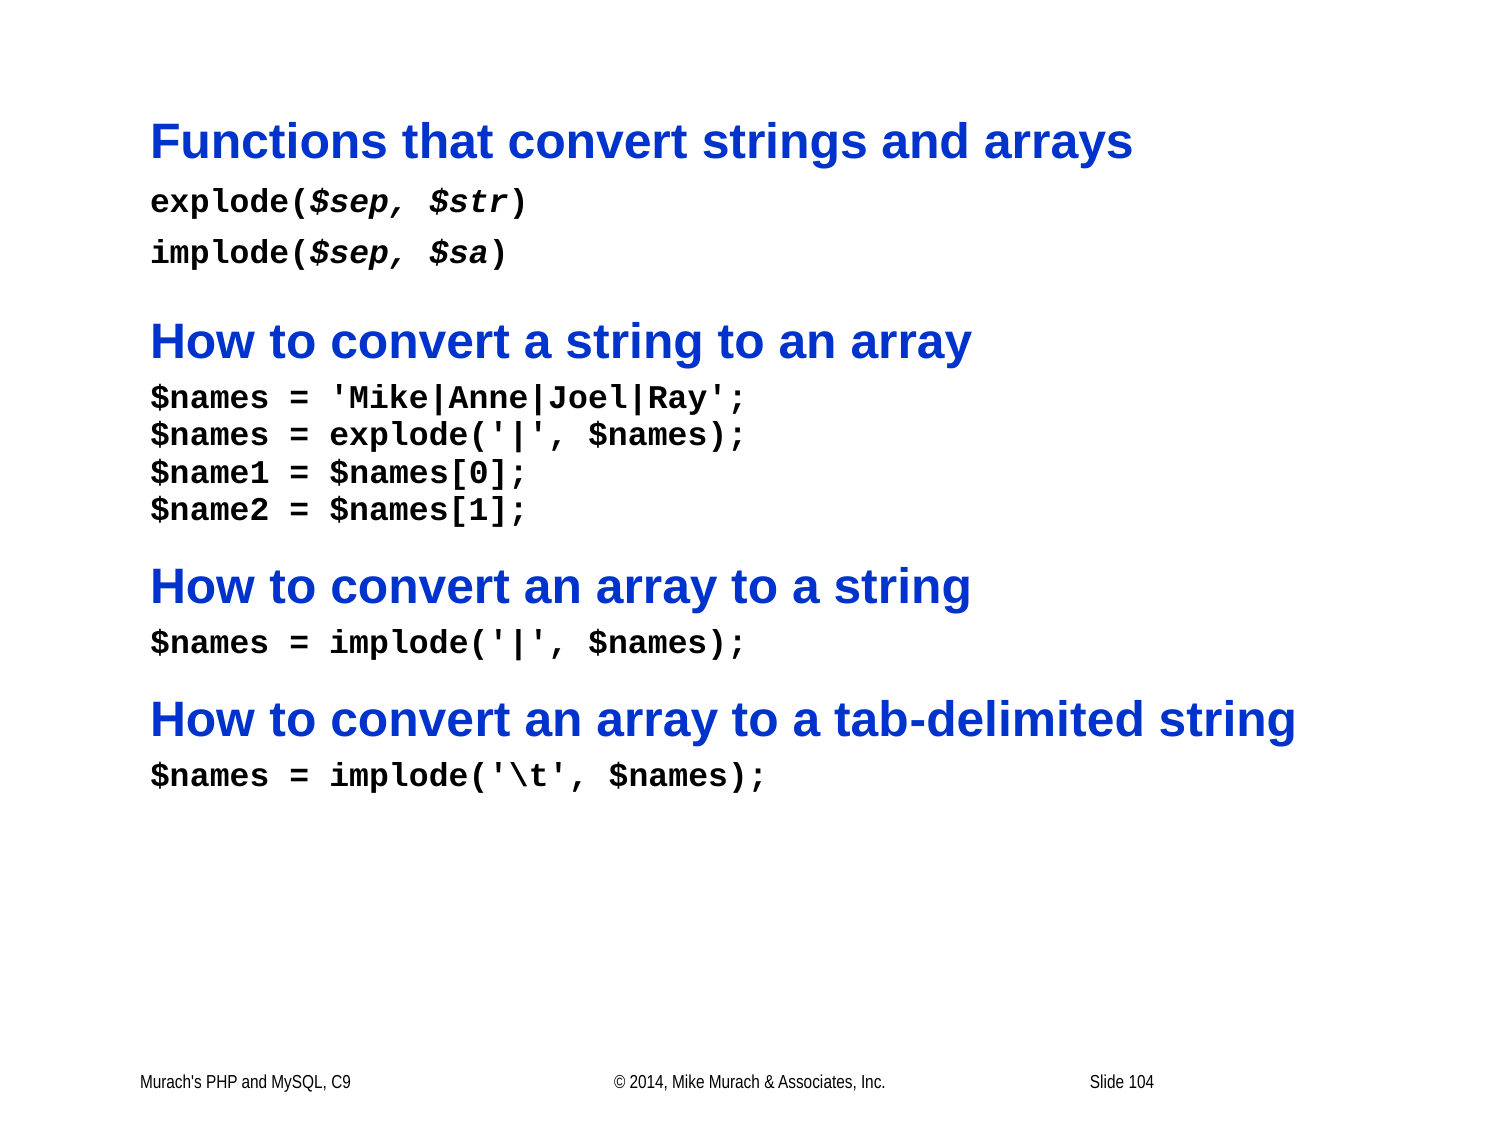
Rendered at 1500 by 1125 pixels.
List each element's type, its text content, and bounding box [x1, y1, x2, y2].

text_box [149, 112, 1295, 239]
footer © 2014, Mike Murach & Associates, Inc. [474, 1025, 1025, 1100]
slide_number Murach's PHP and MySQL, C9 [125, 1025, 450, 1100]
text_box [149, 184, 1345, 851]
slide_number Slide 104 [1074, 1025, 1388, 1100]
